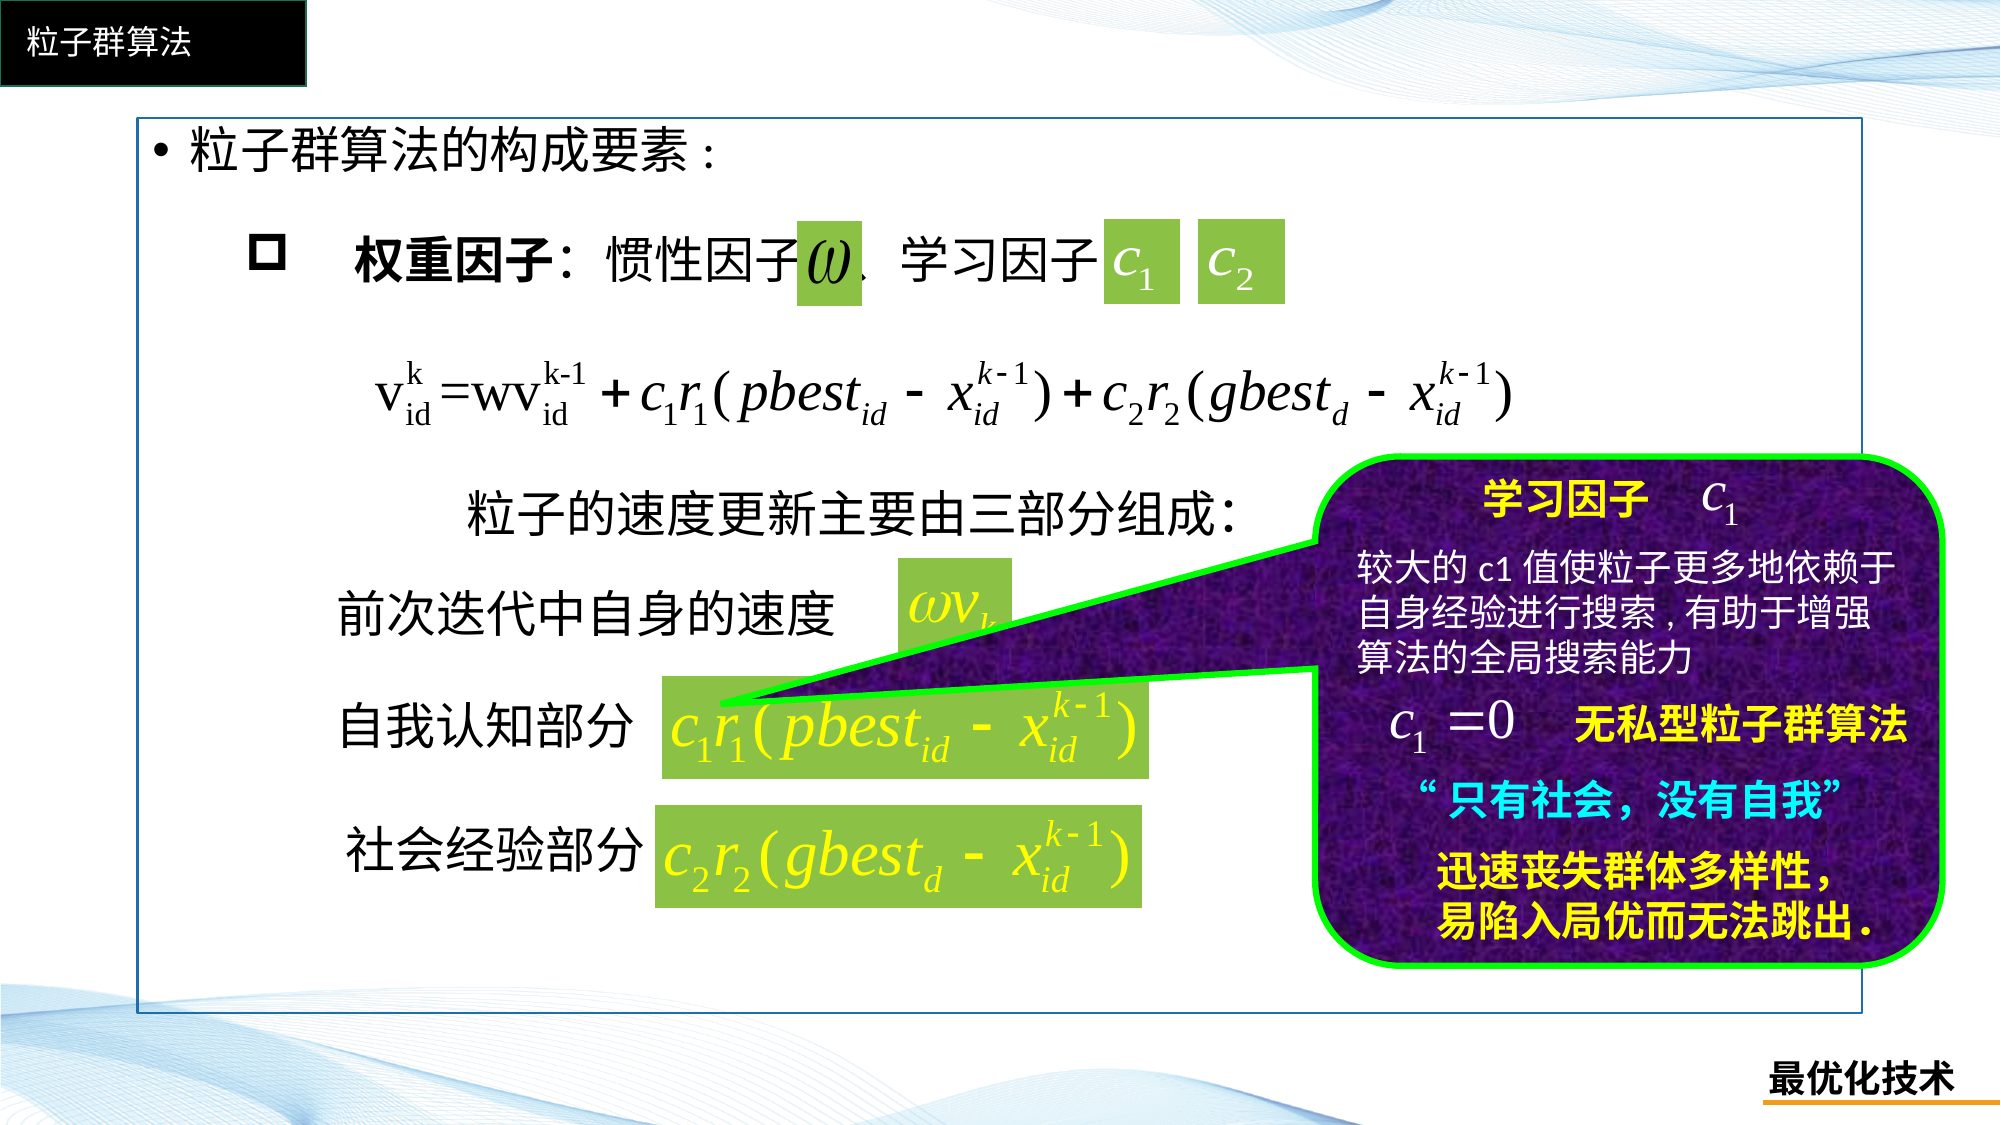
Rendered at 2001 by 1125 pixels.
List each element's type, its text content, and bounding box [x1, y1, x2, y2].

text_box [1443, 453, 1747, 539]
picture [2, 977, 1590, 1125]
text_box 较大的c1值使粒子更多地依赖于自身经验进行搜索,有助于增强算法的全局搜索能力 [1342, 536, 1915, 687]
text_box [661, 675, 1149, 779]
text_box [366, 348, 1524, 440]
text_box 自我认知部分 [320, 687, 661, 762]
text_box 前次迭代中自身的速度 [321, 574, 898, 650]
text_box 粒子群算法 [11, 0, 1737, 87]
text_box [654, 805, 1142, 909]
text_box 社会经验部分 [330, 810, 654, 886]
list 粒子群算法的构成要素: [136, 117, 1863, 1014]
text_box [827, 456, 1943, 966]
text_box “只有社会，没有自我” [1380, 766, 1880, 832]
text_box 无私型粒子群算法 [1559, 690, 1933, 756]
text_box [898, 557, 1013, 655]
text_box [1382, 681, 1526, 768]
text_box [216, 218, 1320, 307]
text_box 迅速丧失群体多样性， 易陷入局优而无法跳出． [1421, 836, 1911, 952]
text_box 粒子的速度更新主要由三部分组成： [452, 475, 1345, 550]
picture [885, 1, 1999, 148]
